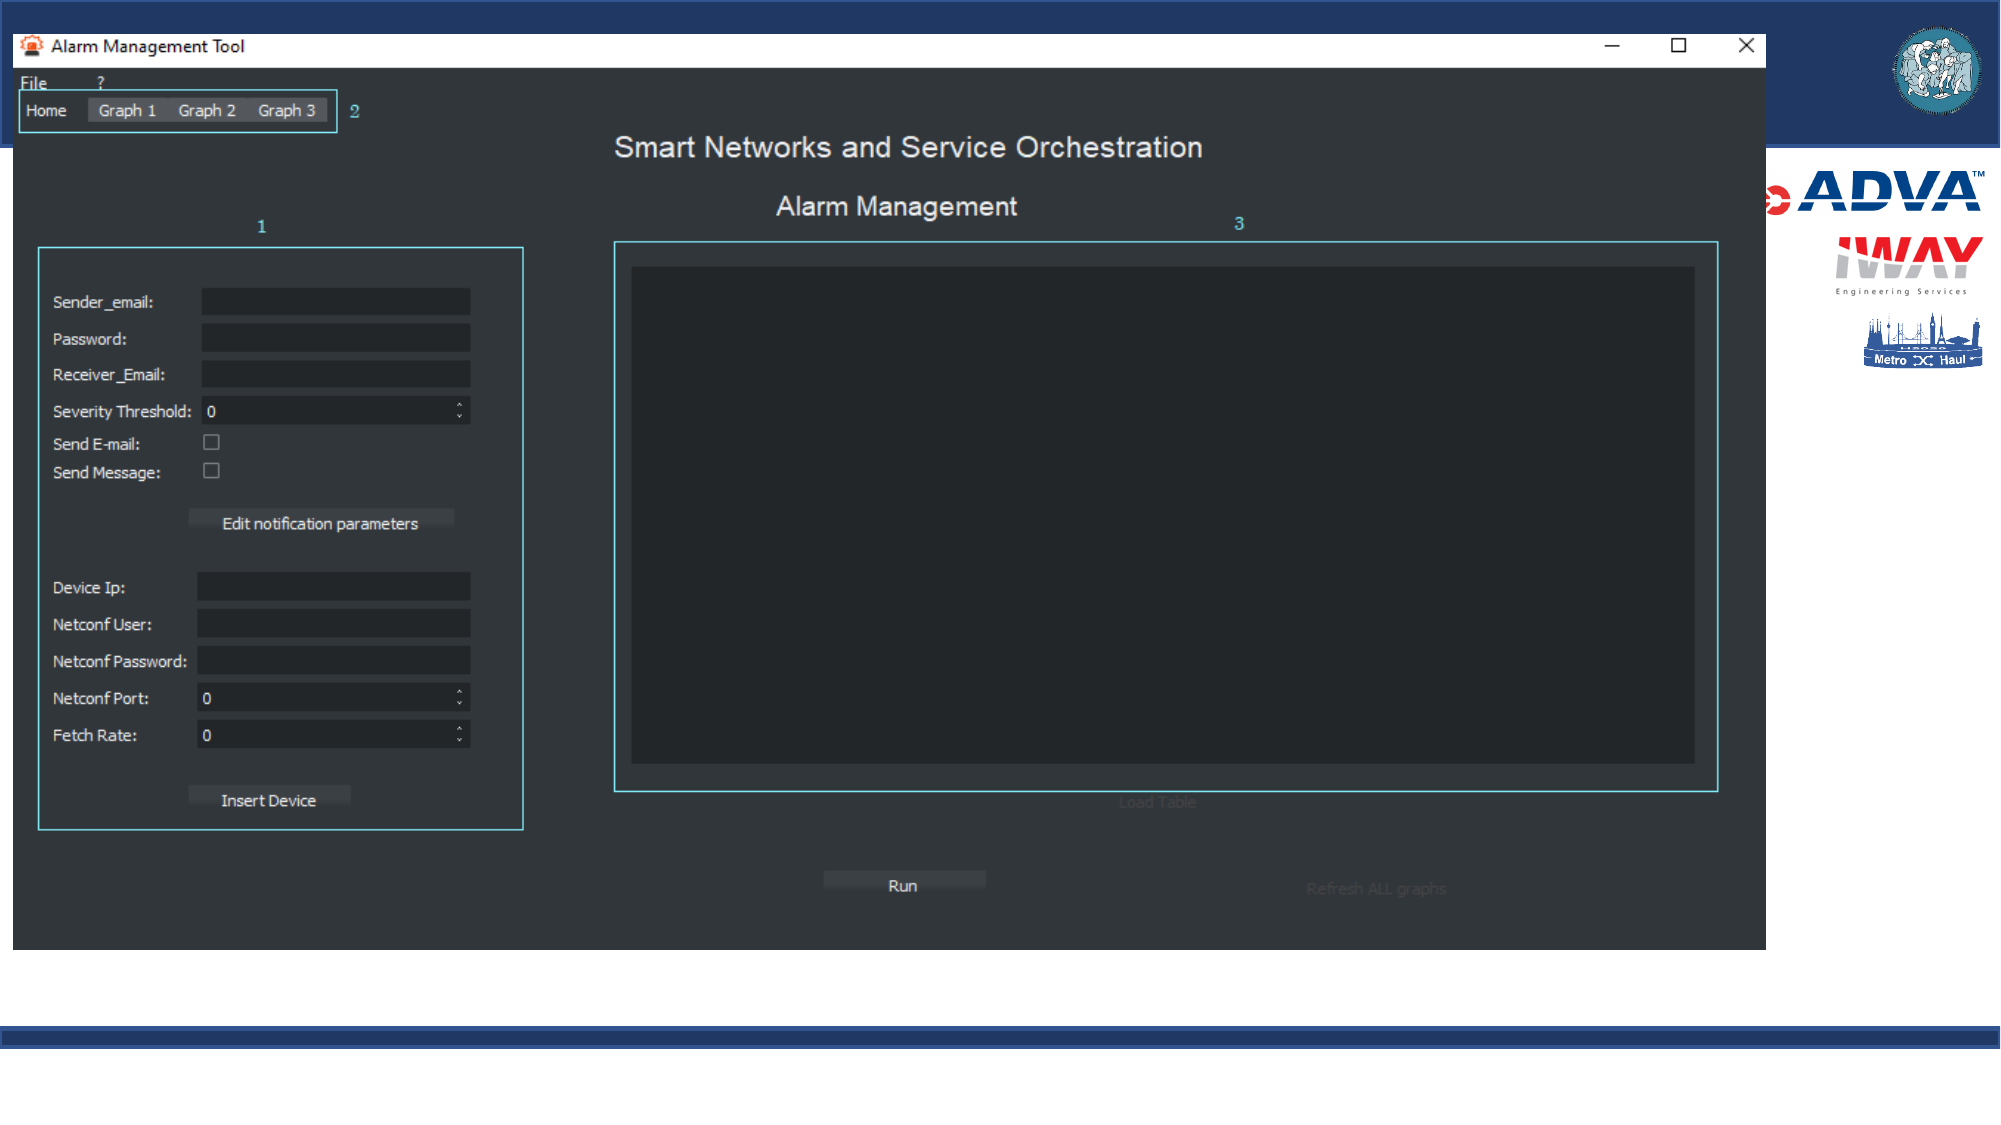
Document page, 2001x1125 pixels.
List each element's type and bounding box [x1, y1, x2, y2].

picture [1863, 310, 1983, 369]
picture [13, 34, 1990, 950]
picture [1836, 237, 1983, 296]
picture [1891, 22, 1984, 116]
